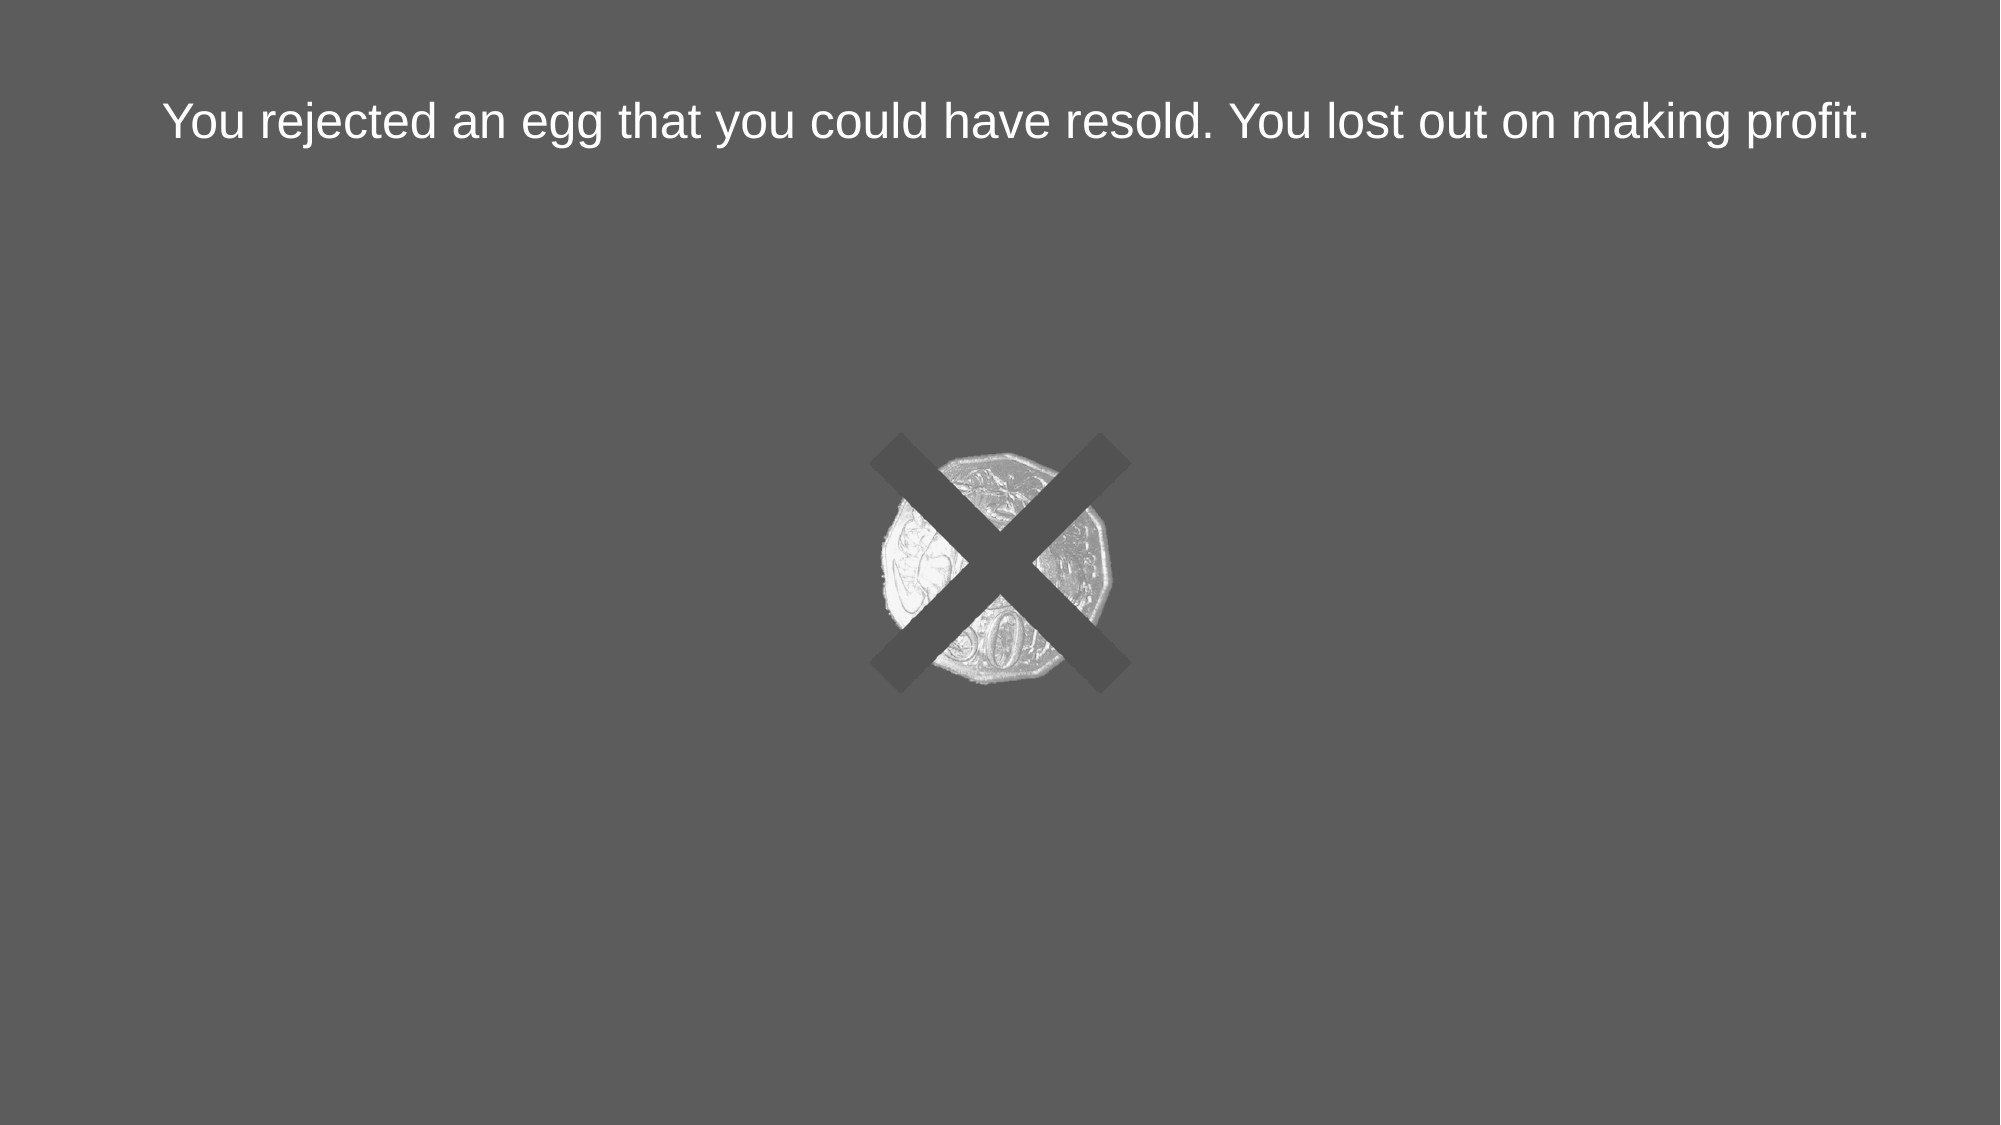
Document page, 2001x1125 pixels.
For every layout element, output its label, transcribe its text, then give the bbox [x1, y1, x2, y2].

picture [767, 385, 1233, 740]
text_box You rejected an egg that you could have resold. You lost out on making profit. [64, 21, 1970, 157]
